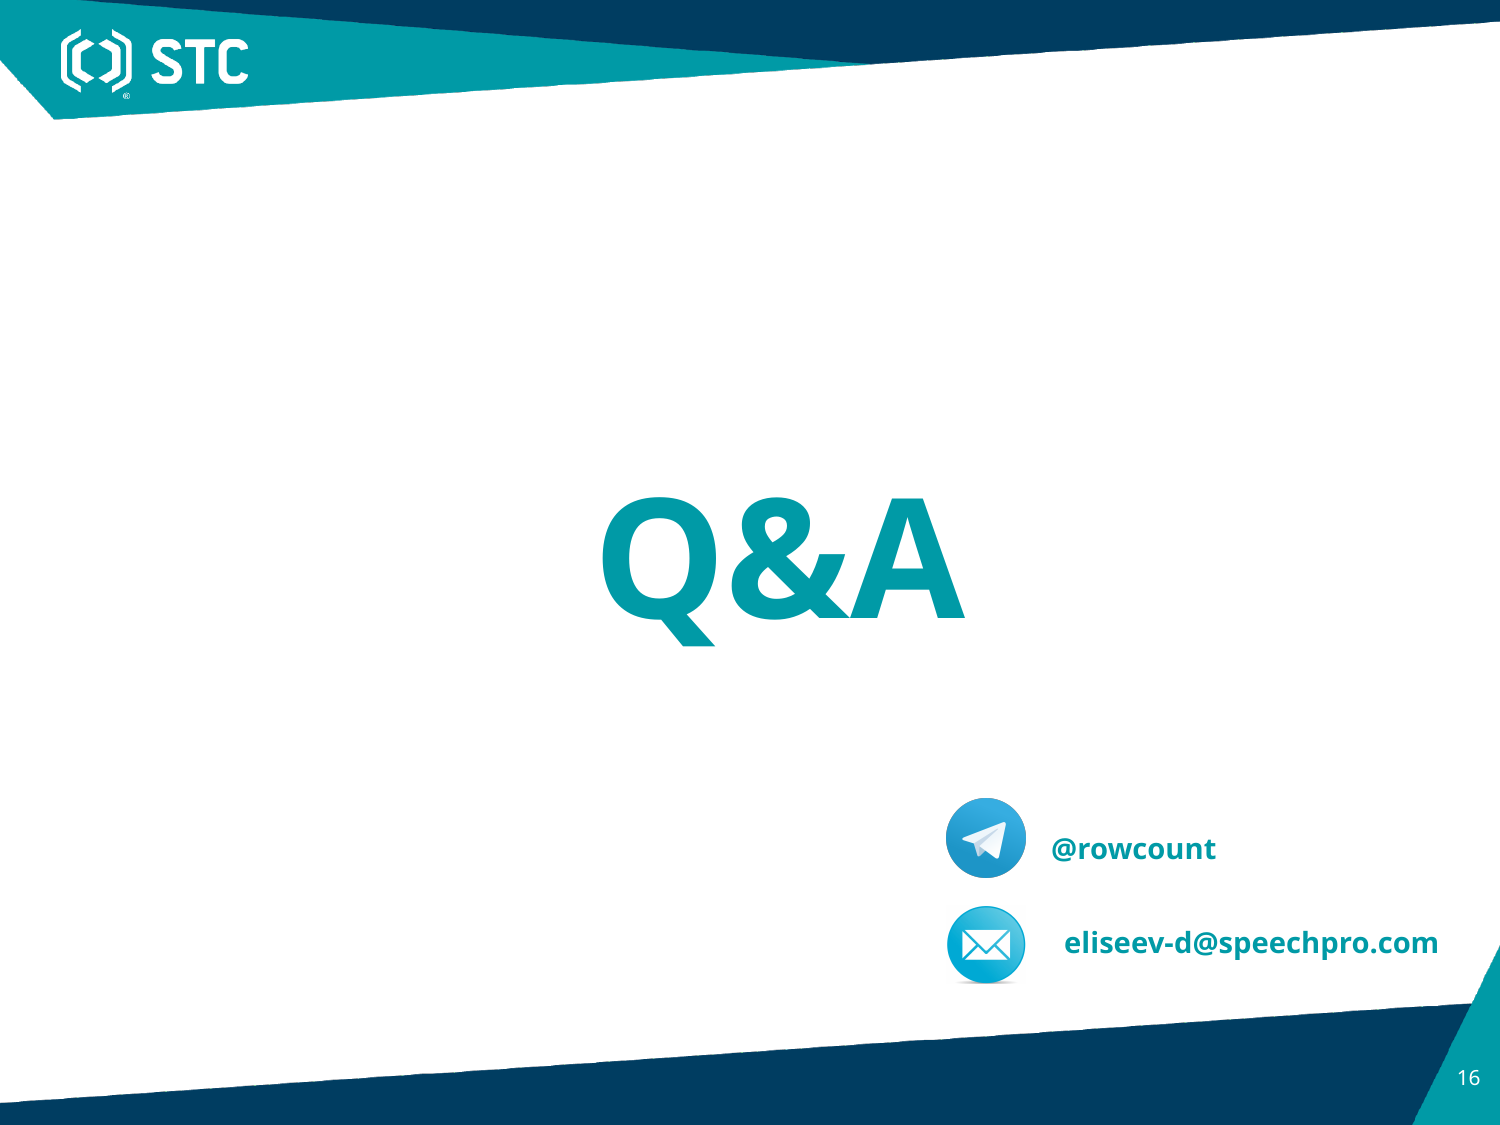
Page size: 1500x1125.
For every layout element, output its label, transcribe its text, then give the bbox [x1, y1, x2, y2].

text_box Q&A [324, 444, 1235, 527]
picture [0, 0, 1500, 1125]
text_box @rowcount [927, 822, 1341, 905]
text_box eliseev-d@speechpro.com [1045, 916, 1459, 1000]
